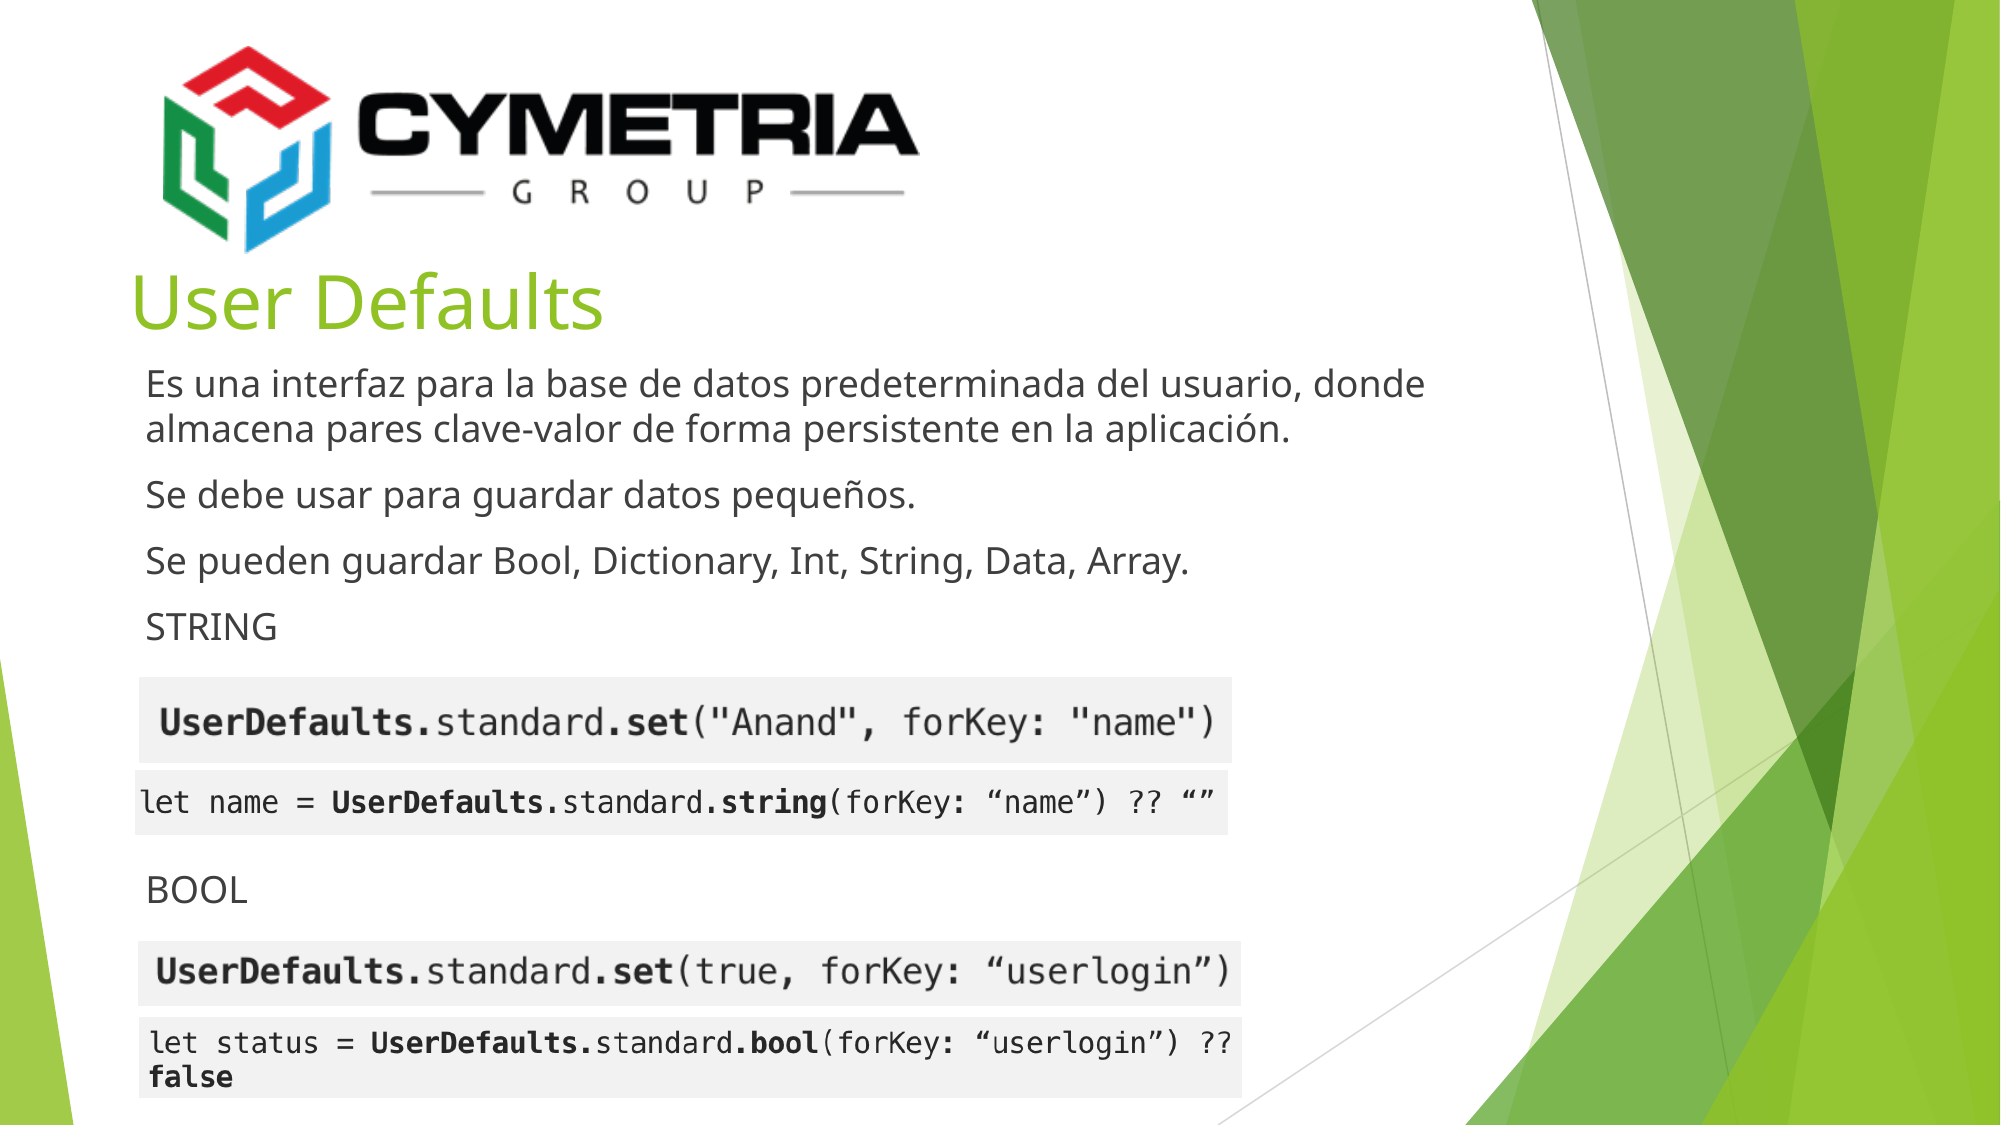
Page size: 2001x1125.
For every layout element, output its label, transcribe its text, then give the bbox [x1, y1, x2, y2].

picture [162, 46, 920, 255]
list Es una interfaz para la base de datos predeterminada del usuario, donde almacena pares clave-valor de forma persistente en la aplicación. Se debe usar para guardar datos pequeños. Se pueden guardar Bool, Dictionary, Int, String, Data, Array. STRING BOOL [130, 353, 1486, 1093]
picture [135, 770, 1228, 836]
picture [138, 677, 1232, 763]
picture [138, 1017, 1242, 1098]
picture [137, 941, 1241, 1007]
title User Defaults [114, 246, 1567, 353]
